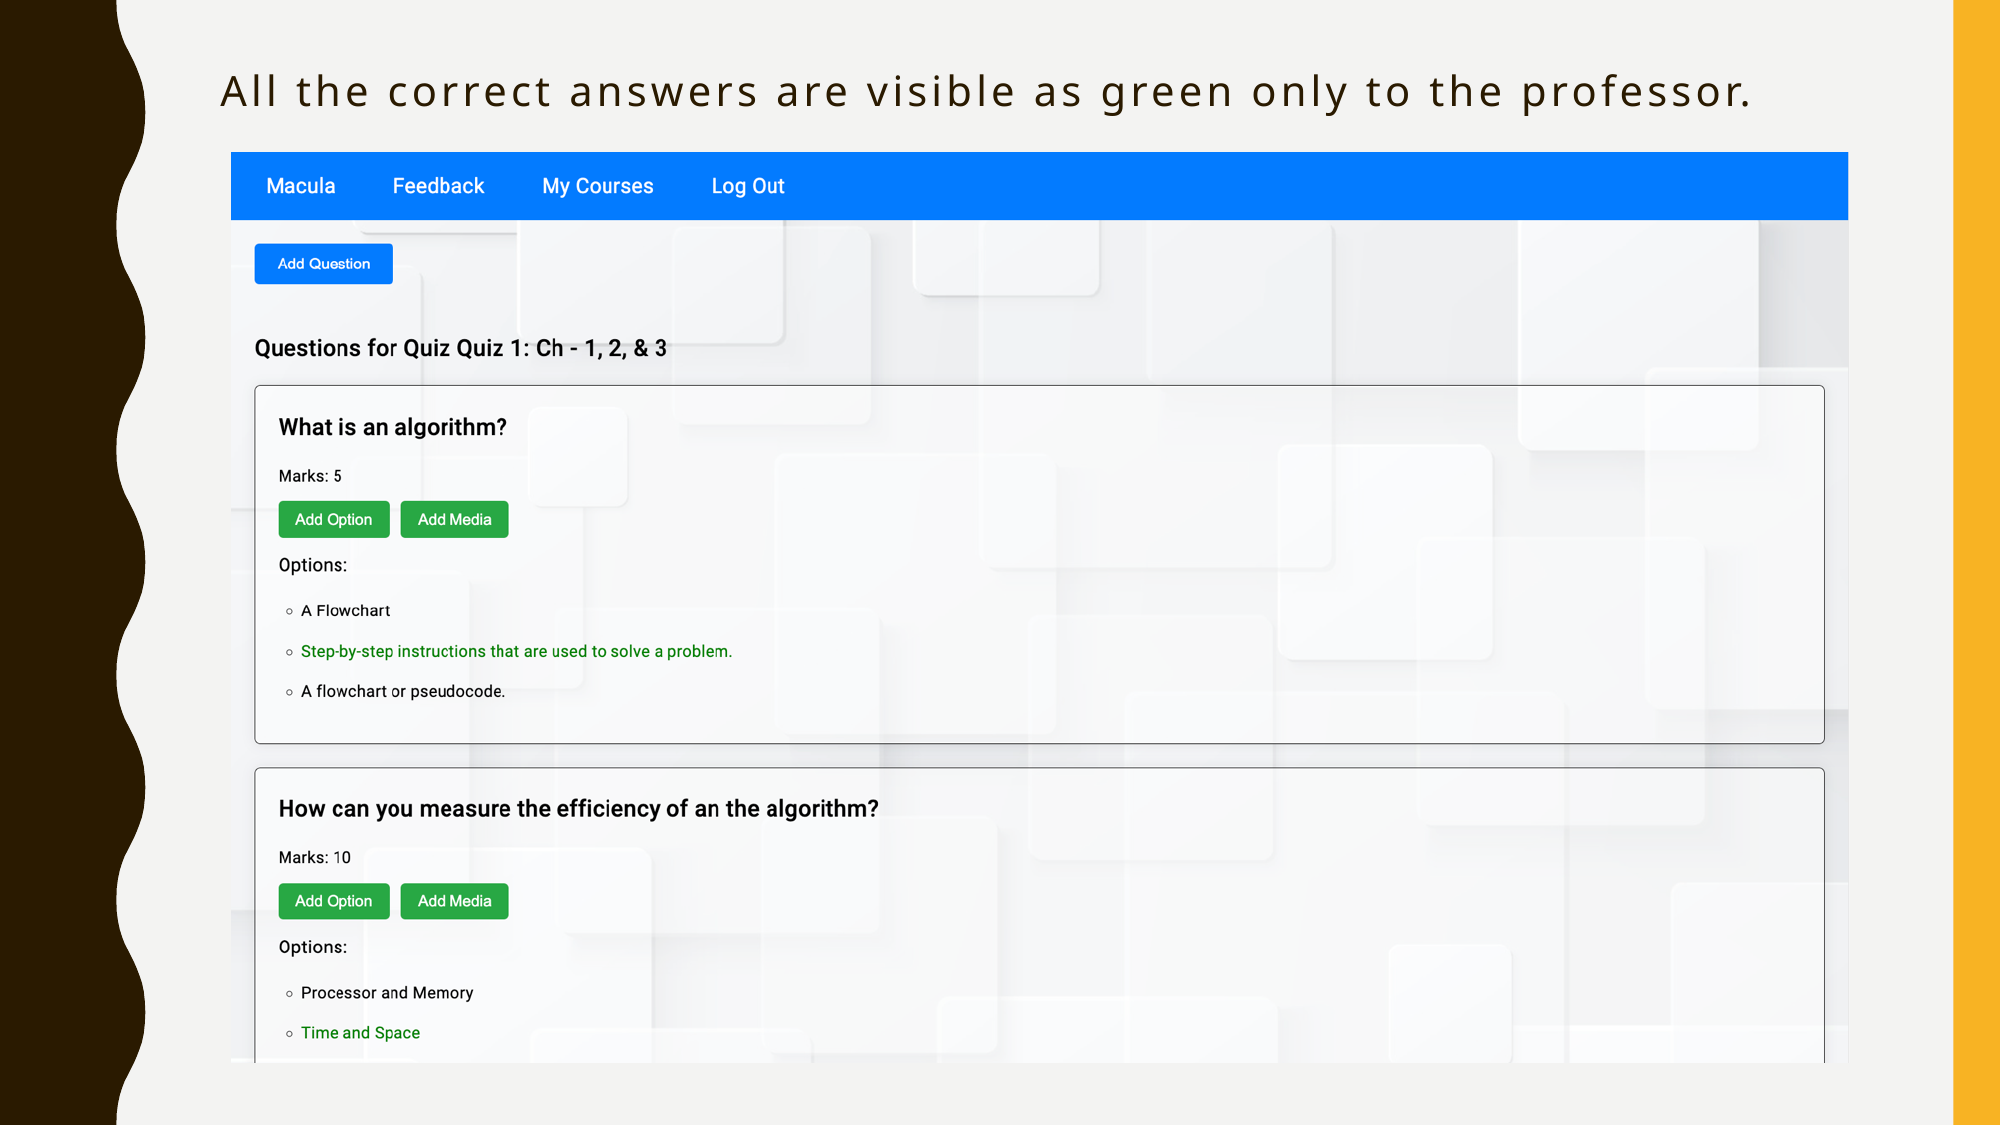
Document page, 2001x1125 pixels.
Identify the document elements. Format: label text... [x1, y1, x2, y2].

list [231, 152, 1850, 1063]
title All the correct answers are visible as green only to the professor. [205, 62, 1875, 308]
